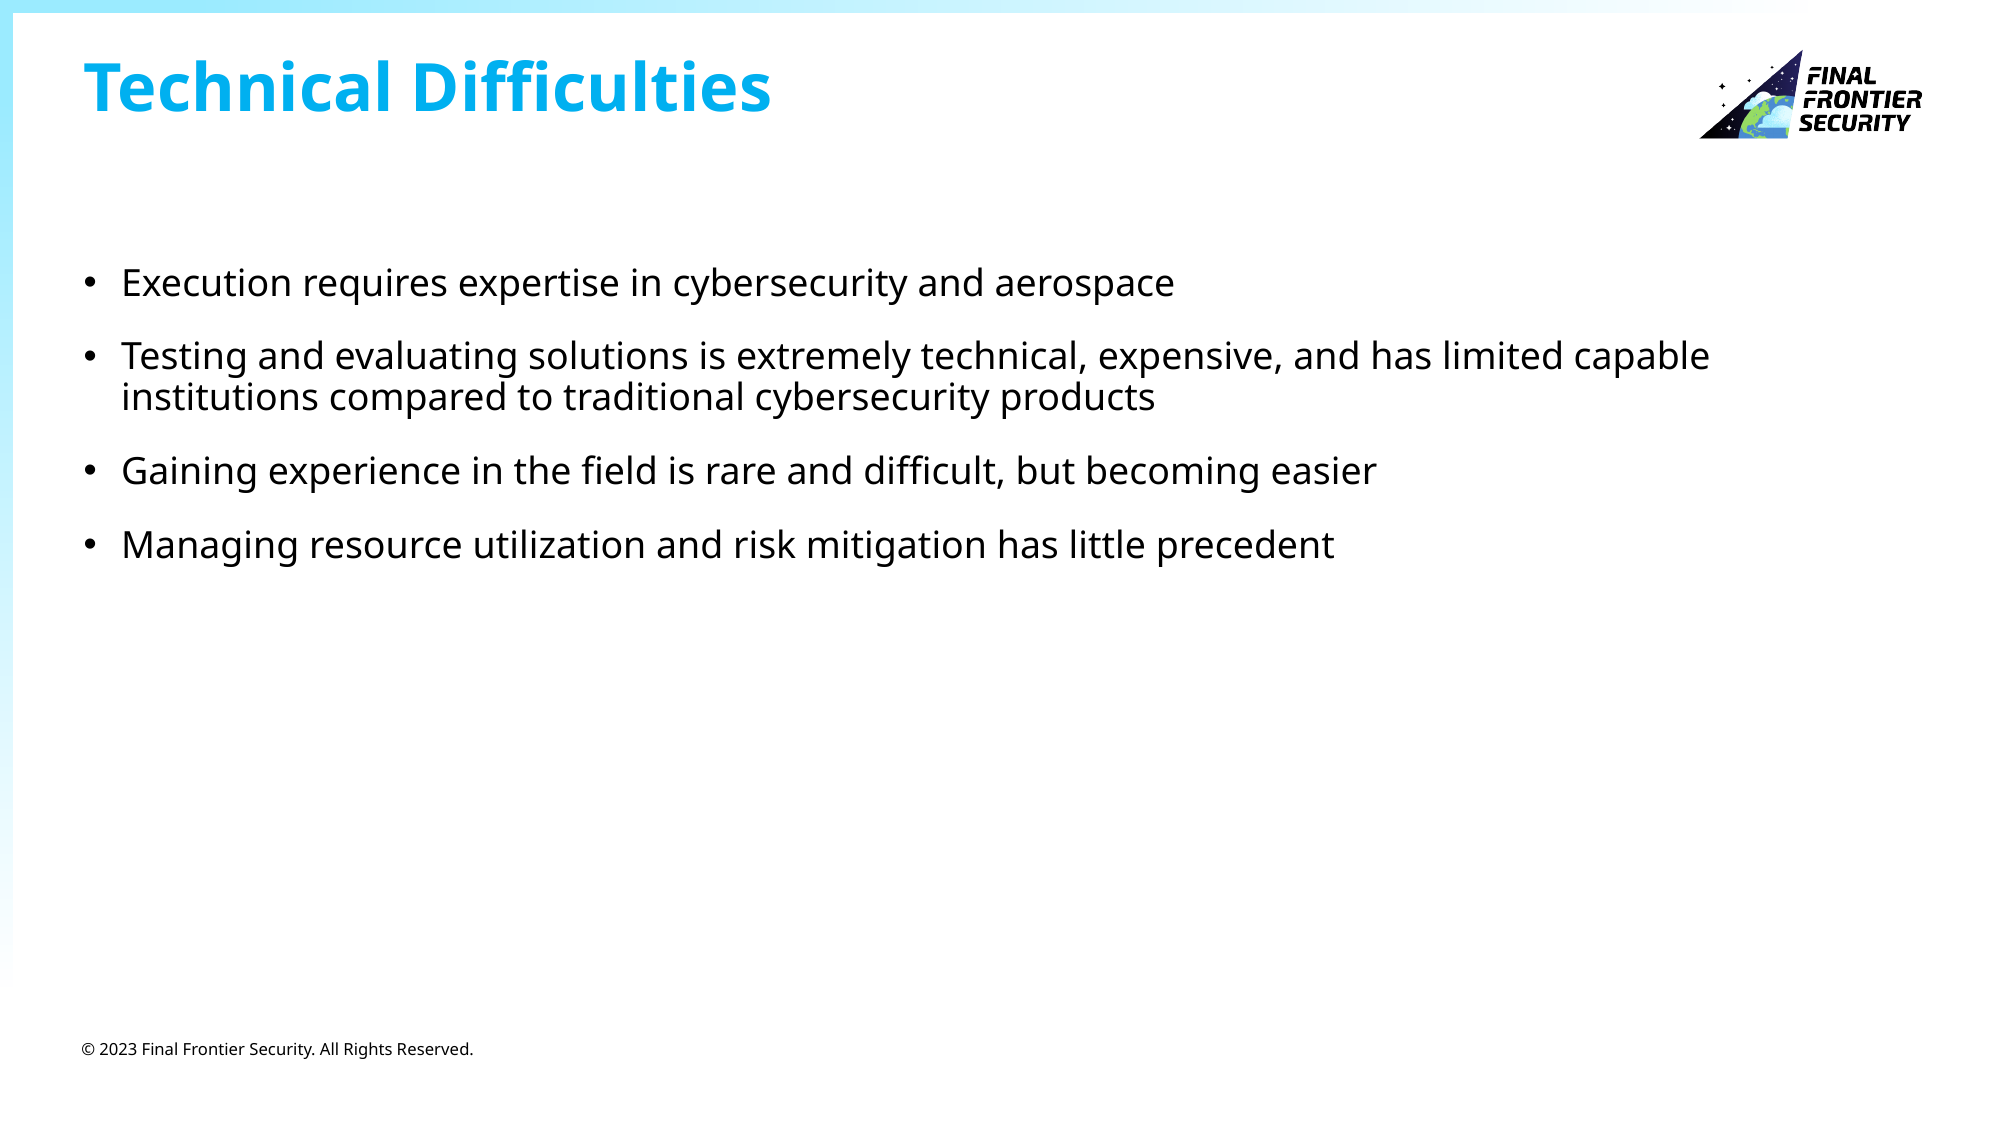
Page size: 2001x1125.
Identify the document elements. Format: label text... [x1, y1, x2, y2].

picture [1690, 40, 1931, 148]
list Execution requires expertise in cybersecurity and aerospace Testing and evaluating solutions is extremely technical, expensive, and has limited capable institutions compared to traditional cybersecurity products Gaining experience in the field is rare and difficult, but becoming easier Managing resource utilization and risk mitigation has little precedent [83, 263, 1917, 1021]
title Technical Difficulties [83, 54, 1602, 220]
